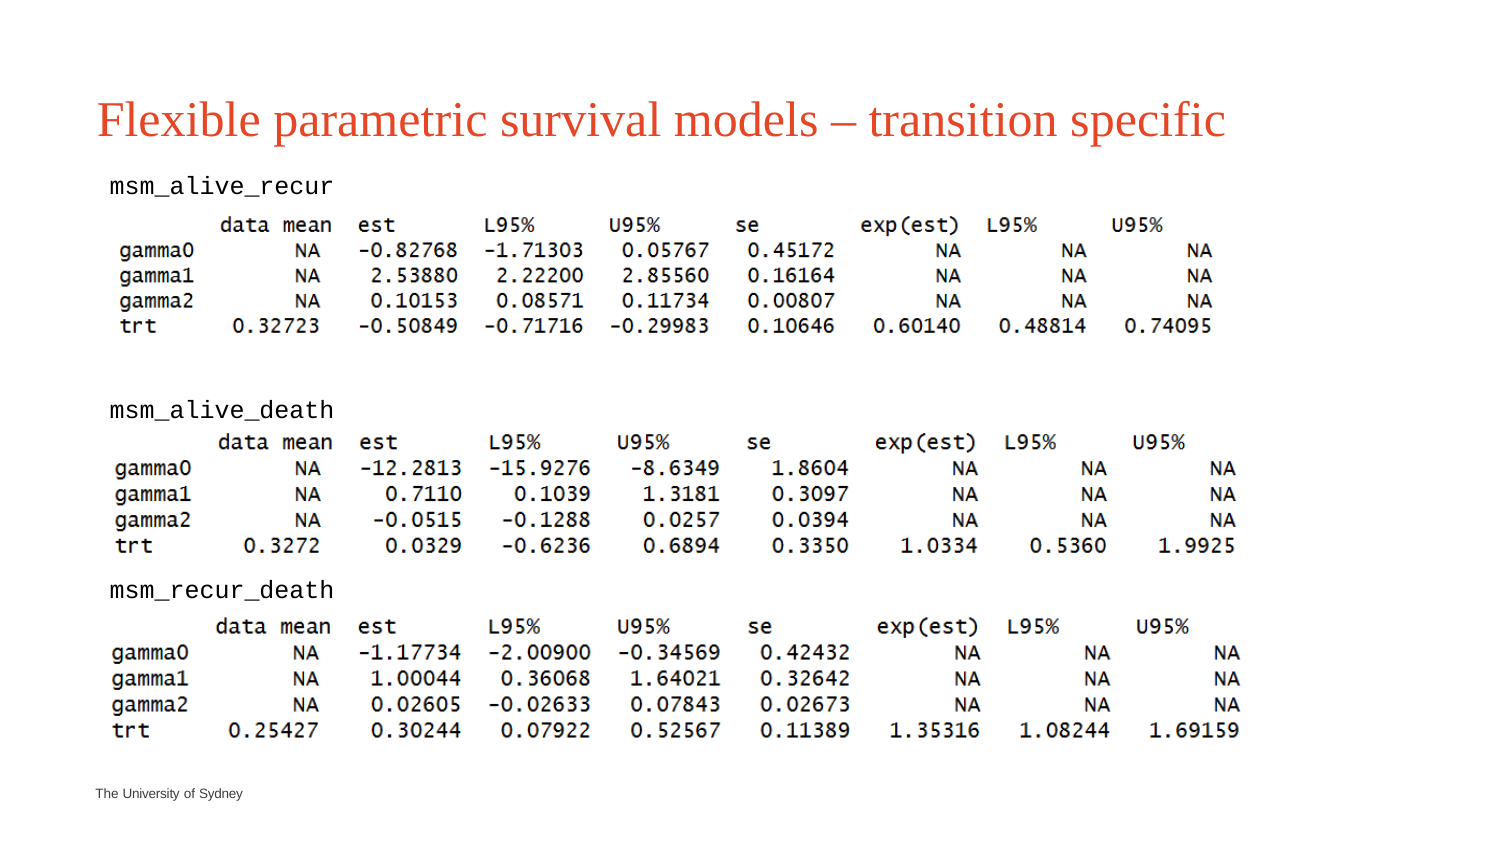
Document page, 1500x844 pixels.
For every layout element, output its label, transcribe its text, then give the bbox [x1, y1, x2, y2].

text_box msm_alive_recur msm_alive_death msm_recur_death [94, 146, 1456, 611]
picture [107, 431, 1244, 556]
picture [116, 212, 1215, 336]
title Flexible parametric survival models – transition specific [94, 84, 1406, 146]
picture [107, 612, 1244, 743]
